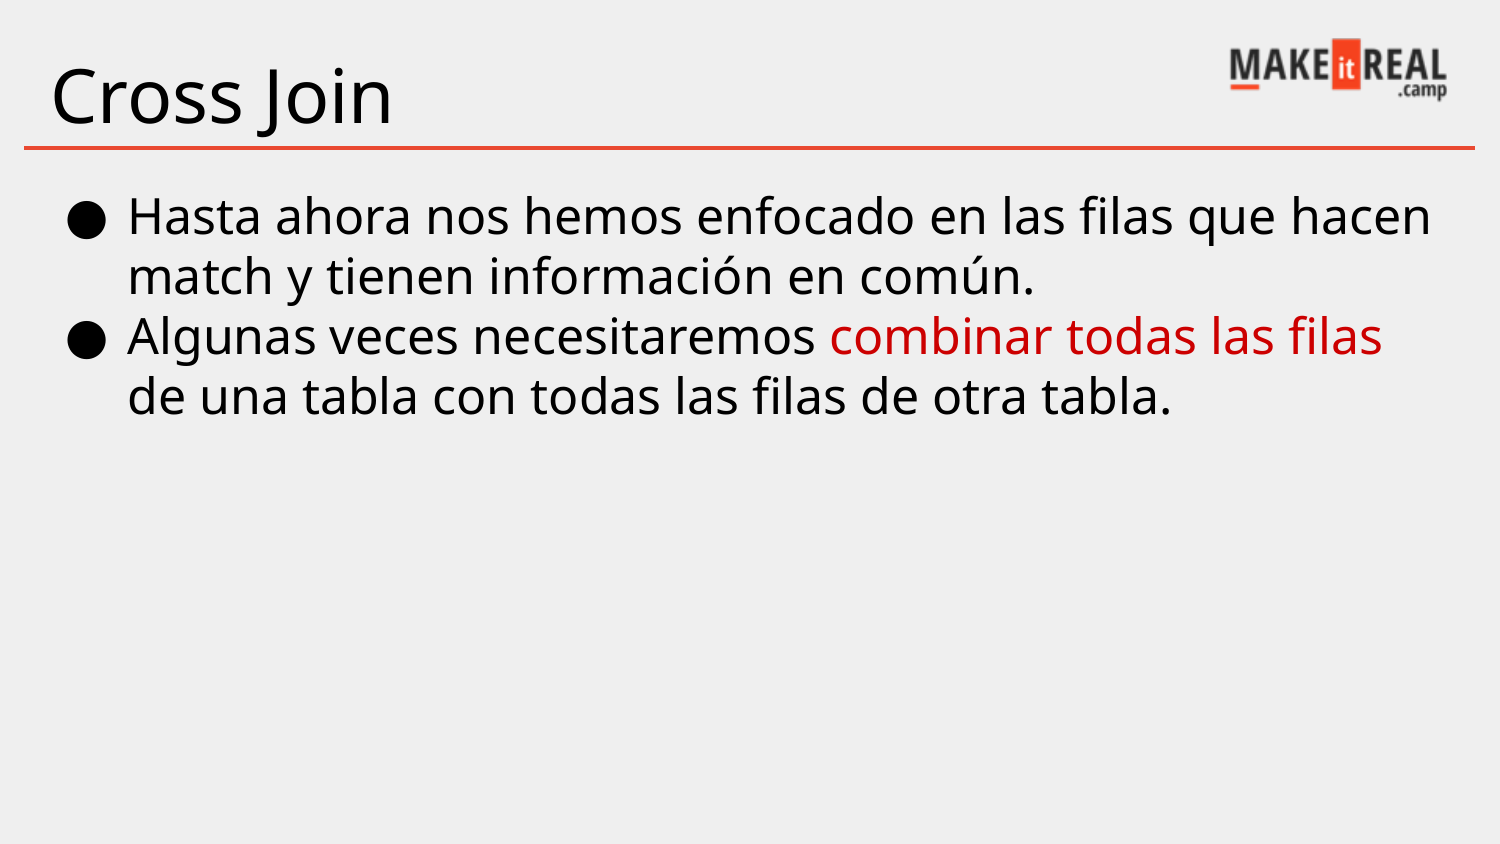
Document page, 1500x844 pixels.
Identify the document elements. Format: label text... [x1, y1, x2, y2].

text_box Cross Join [35, 33, 1205, 137]
picture [24, 146, 1476, 151]
picture [1202, 15, 1476, 126]
text_box Hasta ahora nos hemos enfocado en las filas que hacen match y tienen información en común. Algunas veces necesitaremos combinar todas las filas de una tabla con todas las filas de otra tabla. [37, 169, 1459, 805]
